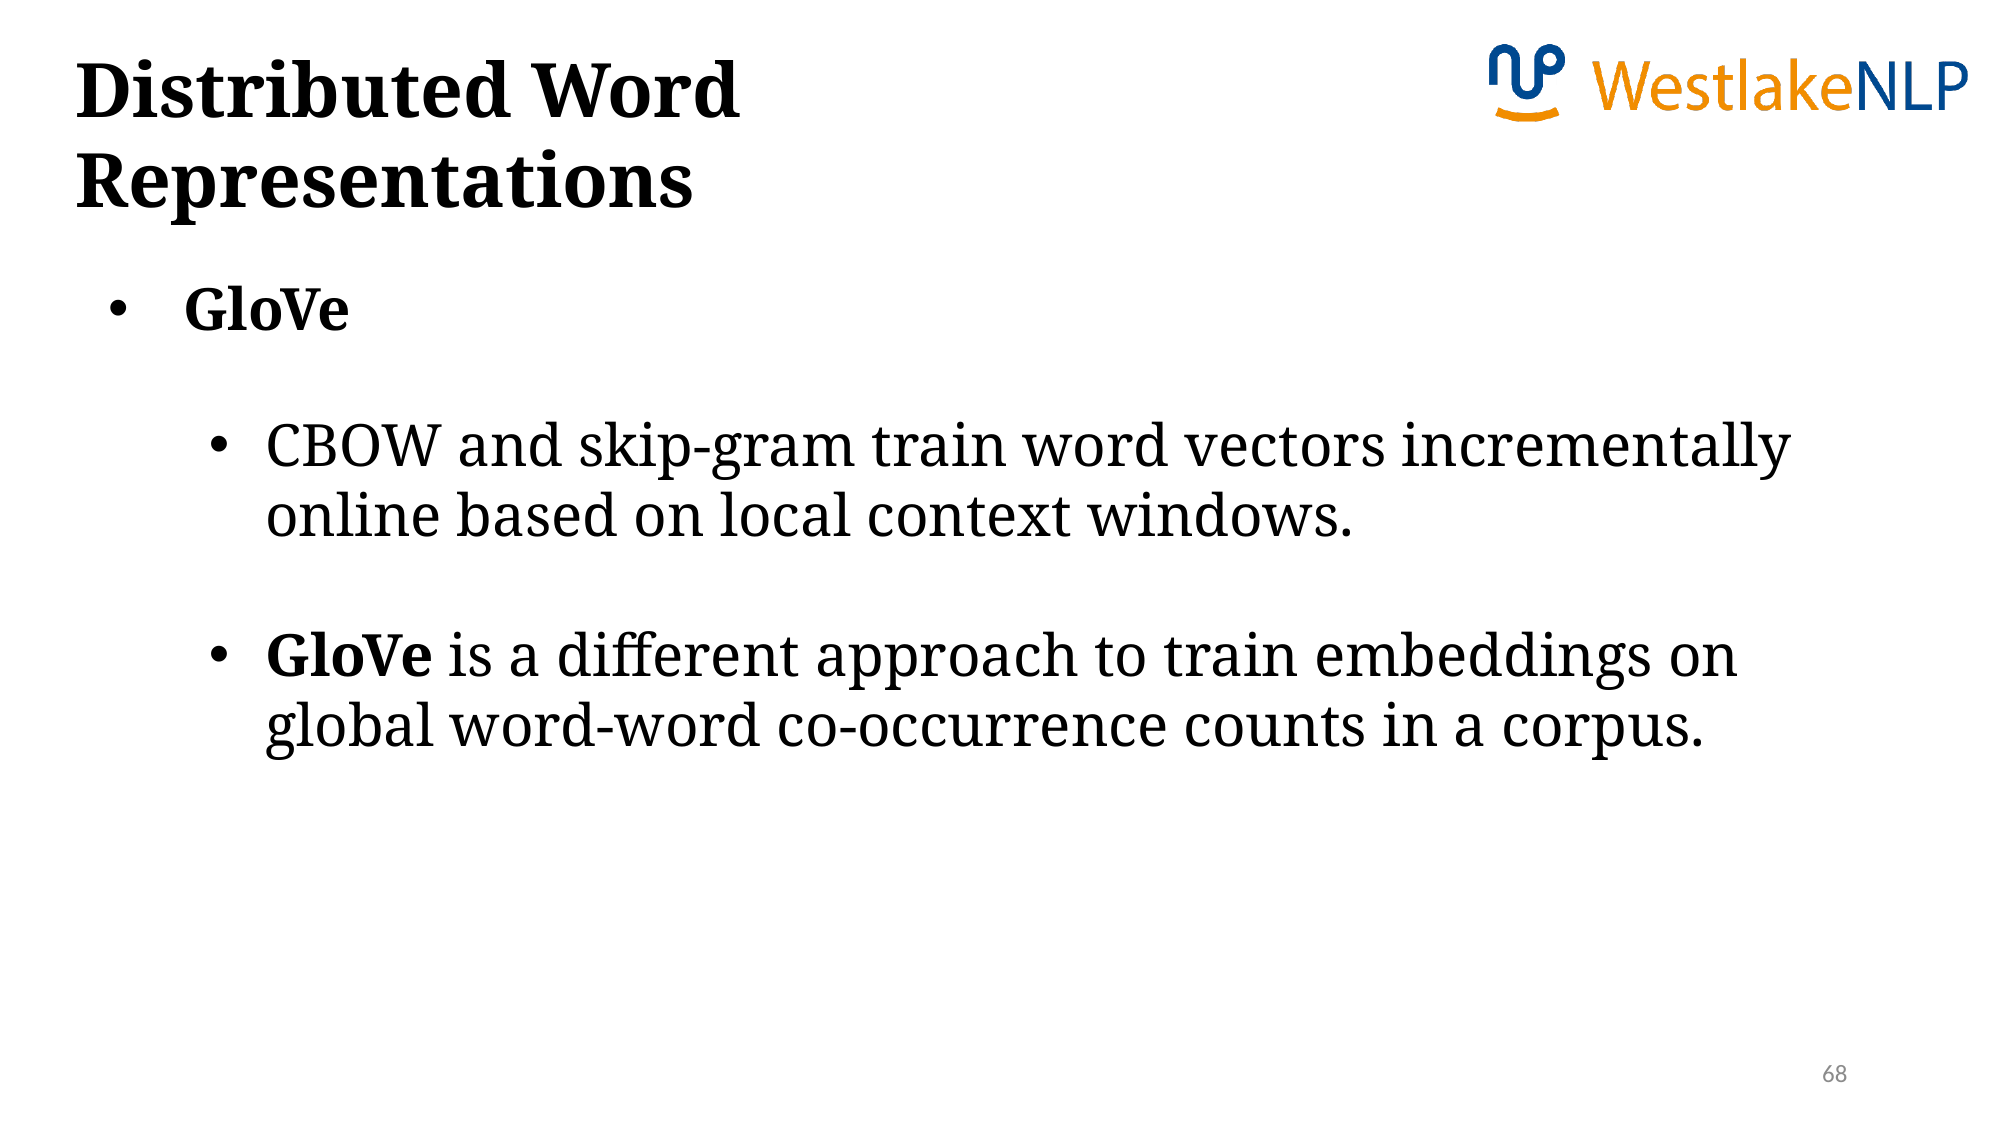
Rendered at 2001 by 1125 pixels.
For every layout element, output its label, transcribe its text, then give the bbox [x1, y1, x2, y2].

slide_number 68 [1763, 1042, 1863, 1103]
text_box CBOW and skip-gram train word vectors incrementally online based on local context windows. GloVe is a different approach to train embeddings on global word-word co-occurrence counts in a corpus. [194, 400, 1911, 766]
text_box Distributed Word Representations [60, 35, 1340, 231]
picture [1459, 0, 2000, 170]
text_box GloVe [93, 264, 422, 350]
